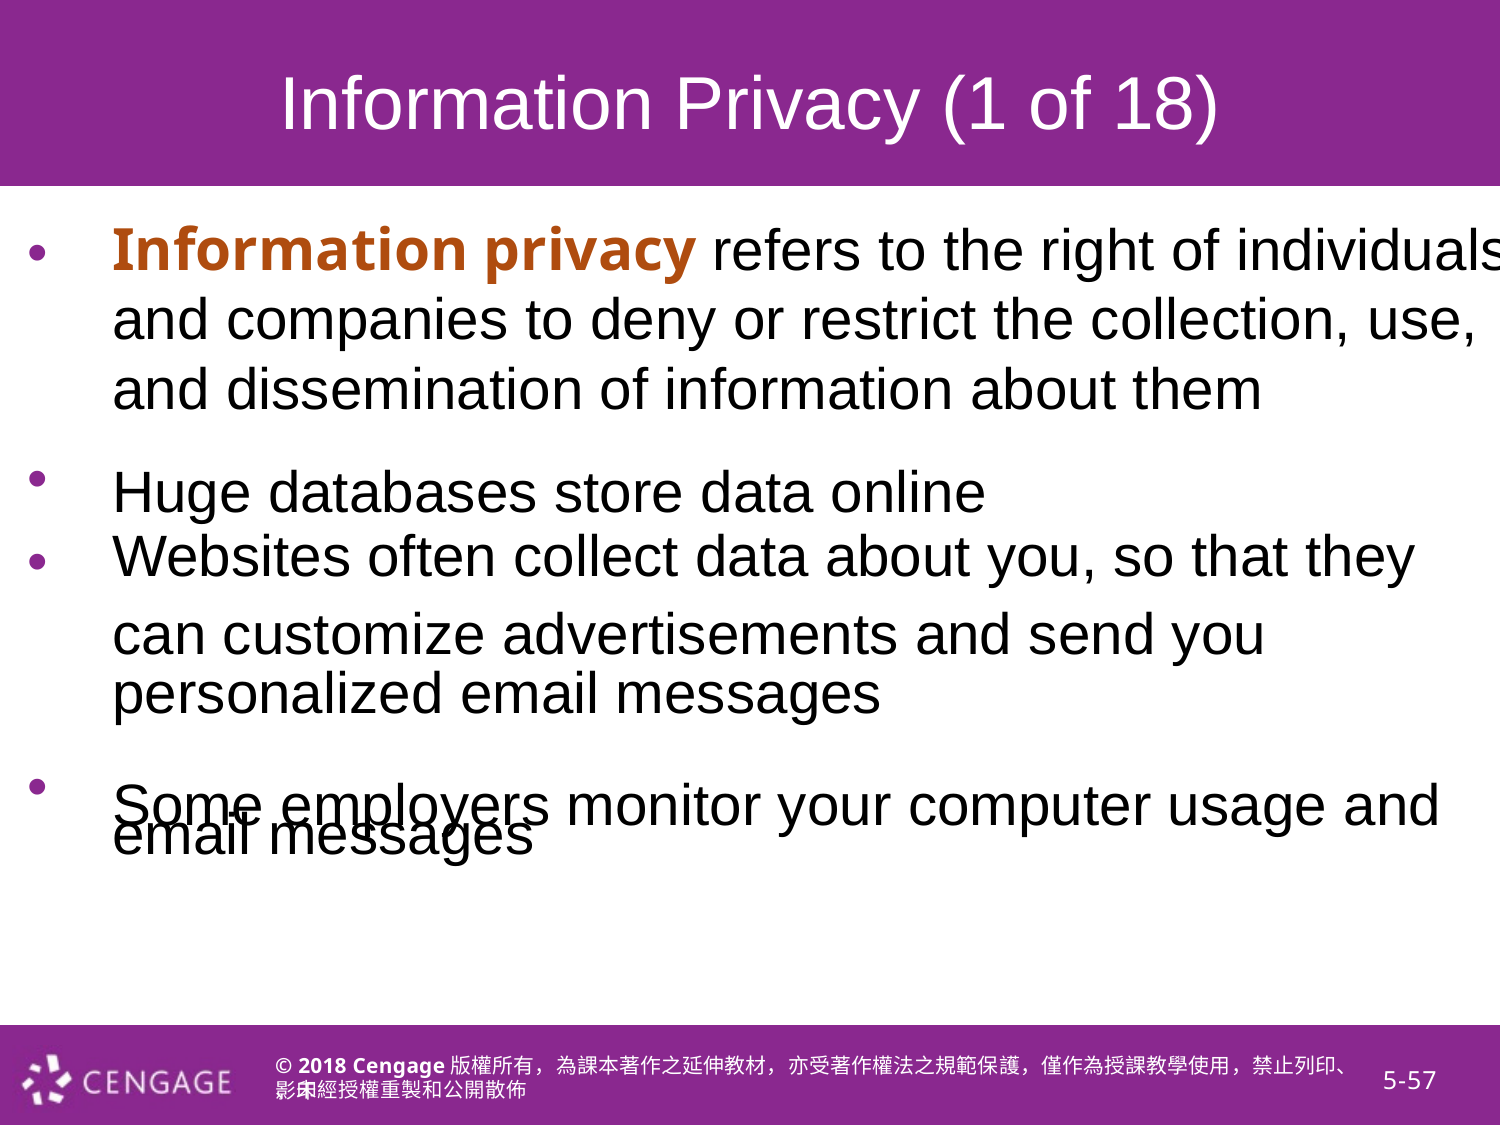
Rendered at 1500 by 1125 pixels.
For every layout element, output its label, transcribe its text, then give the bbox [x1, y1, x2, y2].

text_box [274, 1032, 1333, 1120]
text_box • [27, 736, 49, 819]
text_box • • [27, 426, 49, 594]
text_box Information privacy refers to the right of individuals and companies to deny or restrict the collection, use, and dissemination of information about them Huge databases store data online Websites often collect data about you, so that they can customize advertisements and send you personalized email messages Some employers monitor your computer usage and email messages [112, 212, 1500, 867]
text_box • [27, 202, 49, 285]
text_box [0, 1024, 1500, 1125]
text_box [0, 0, 1500, 187]
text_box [74, 4, 1426, 176]
